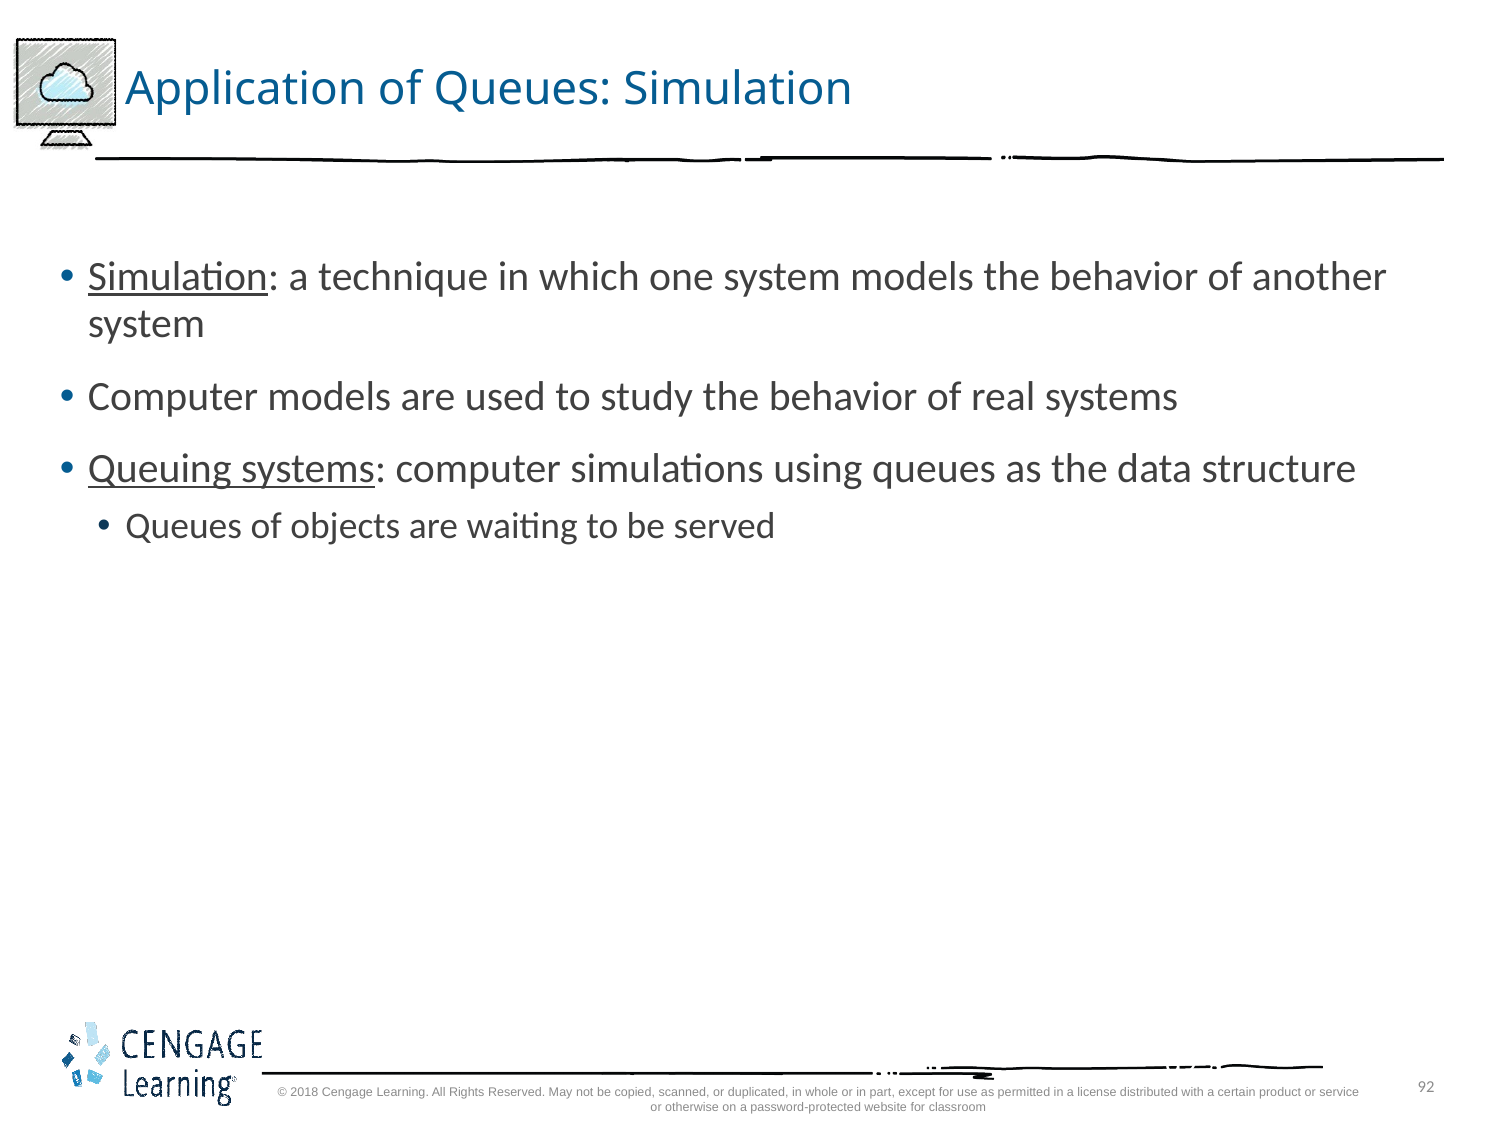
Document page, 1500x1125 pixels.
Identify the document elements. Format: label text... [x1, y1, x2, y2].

footer © 2018 Cengage Learning. All Rights Reserved. May not be copied, scanned, or duplicated, in whole or in part, except for use as permitted in a license distributed with a certain product or service or otherwise on a password-protected website for classroom [261, 1079, 1375, 1120]
picture [62, 1022, 1149, 1106]
list Simulation: a technique in which one system models the behavior of another system Computer models are used to study the behavior of real systems Queuing systems: computer simulations using queues as the data structure Queues of objects are waiting to be served [59, 252, 1441, 485]
slide_number 92 [1149, 1042, 1500, 1103]
picture [95, 155, 1444, 163]
picture [12, 36, 117, 151]
title Application of Queues: Simulation [125, 66, 1442, 116]
